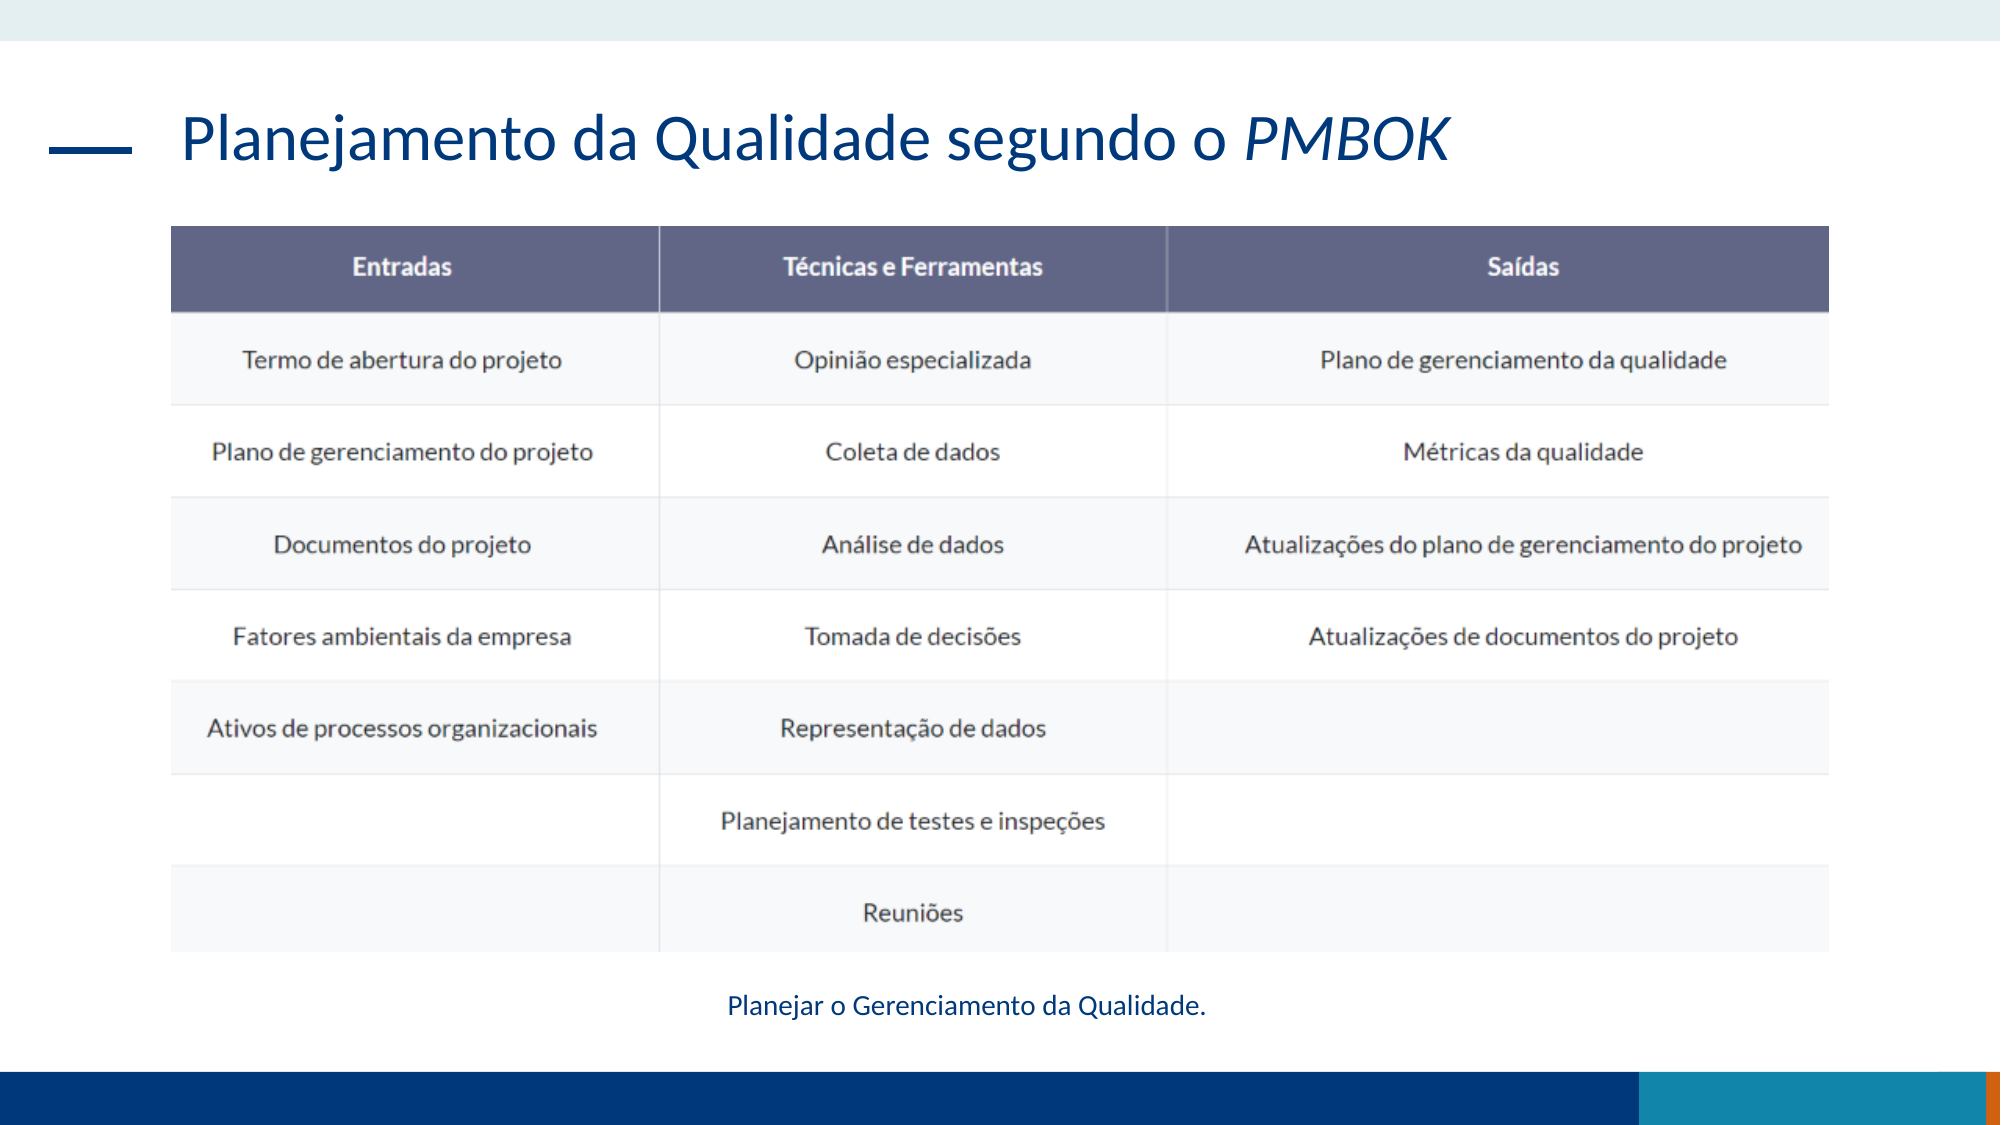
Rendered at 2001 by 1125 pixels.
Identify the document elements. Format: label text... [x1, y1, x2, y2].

text_box Planejar o Gerenciamento da Qualidade. [454, 978, 1480, 1029]
list Planejamento da Qualidade segundo o PMBOK [167, 95, 1833, 237]
picture [171, 226, 1829, 952]
